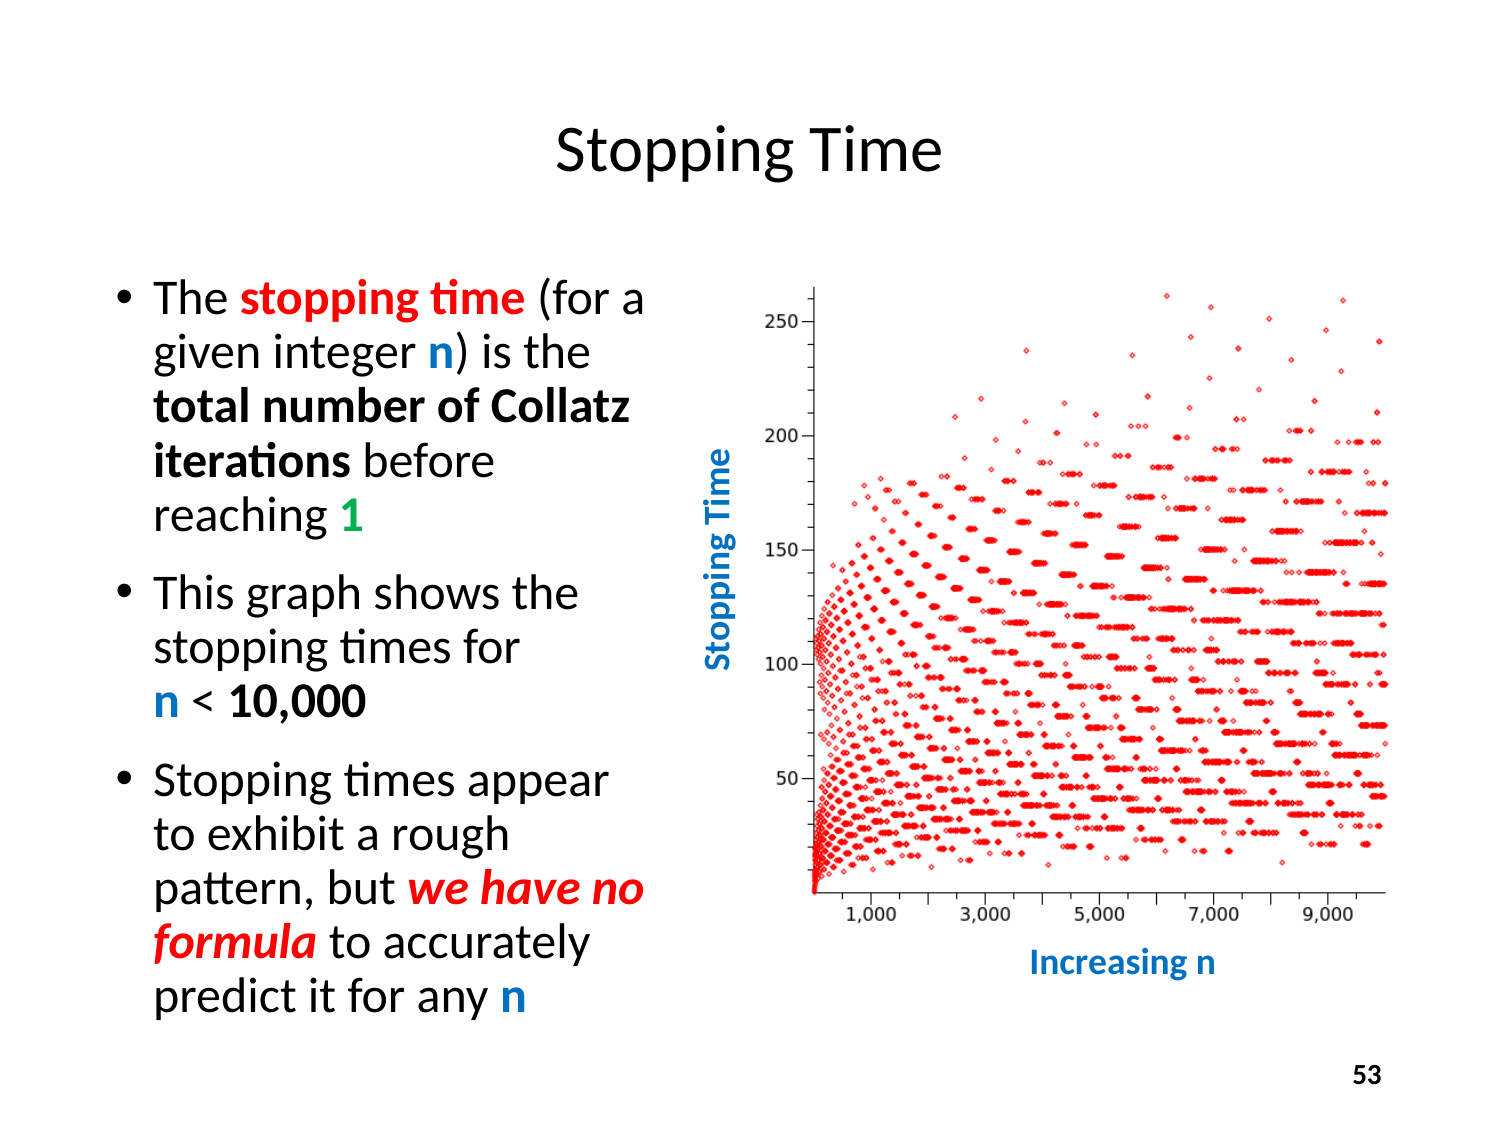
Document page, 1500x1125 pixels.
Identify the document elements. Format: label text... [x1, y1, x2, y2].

list The stopping time (for a given integer n) is the total number of Collatz iterations before reaching 1 This graph shows the stopping times for n < 10,000 Stopping times appear to exhibit a rough pattern, but we have no formula to accurately predict it for any n [100, 264, 679, 1059]
title Stopping Time [103, 59, 1397, 241]
text_box Increasing n [978, 938, 1267, 990]
slide_number 53 [1059, 1042, 1397, 1103]
picture [746, 264, 1397, 938]
text_box Stopping Time [684, 416, 745, 704]
